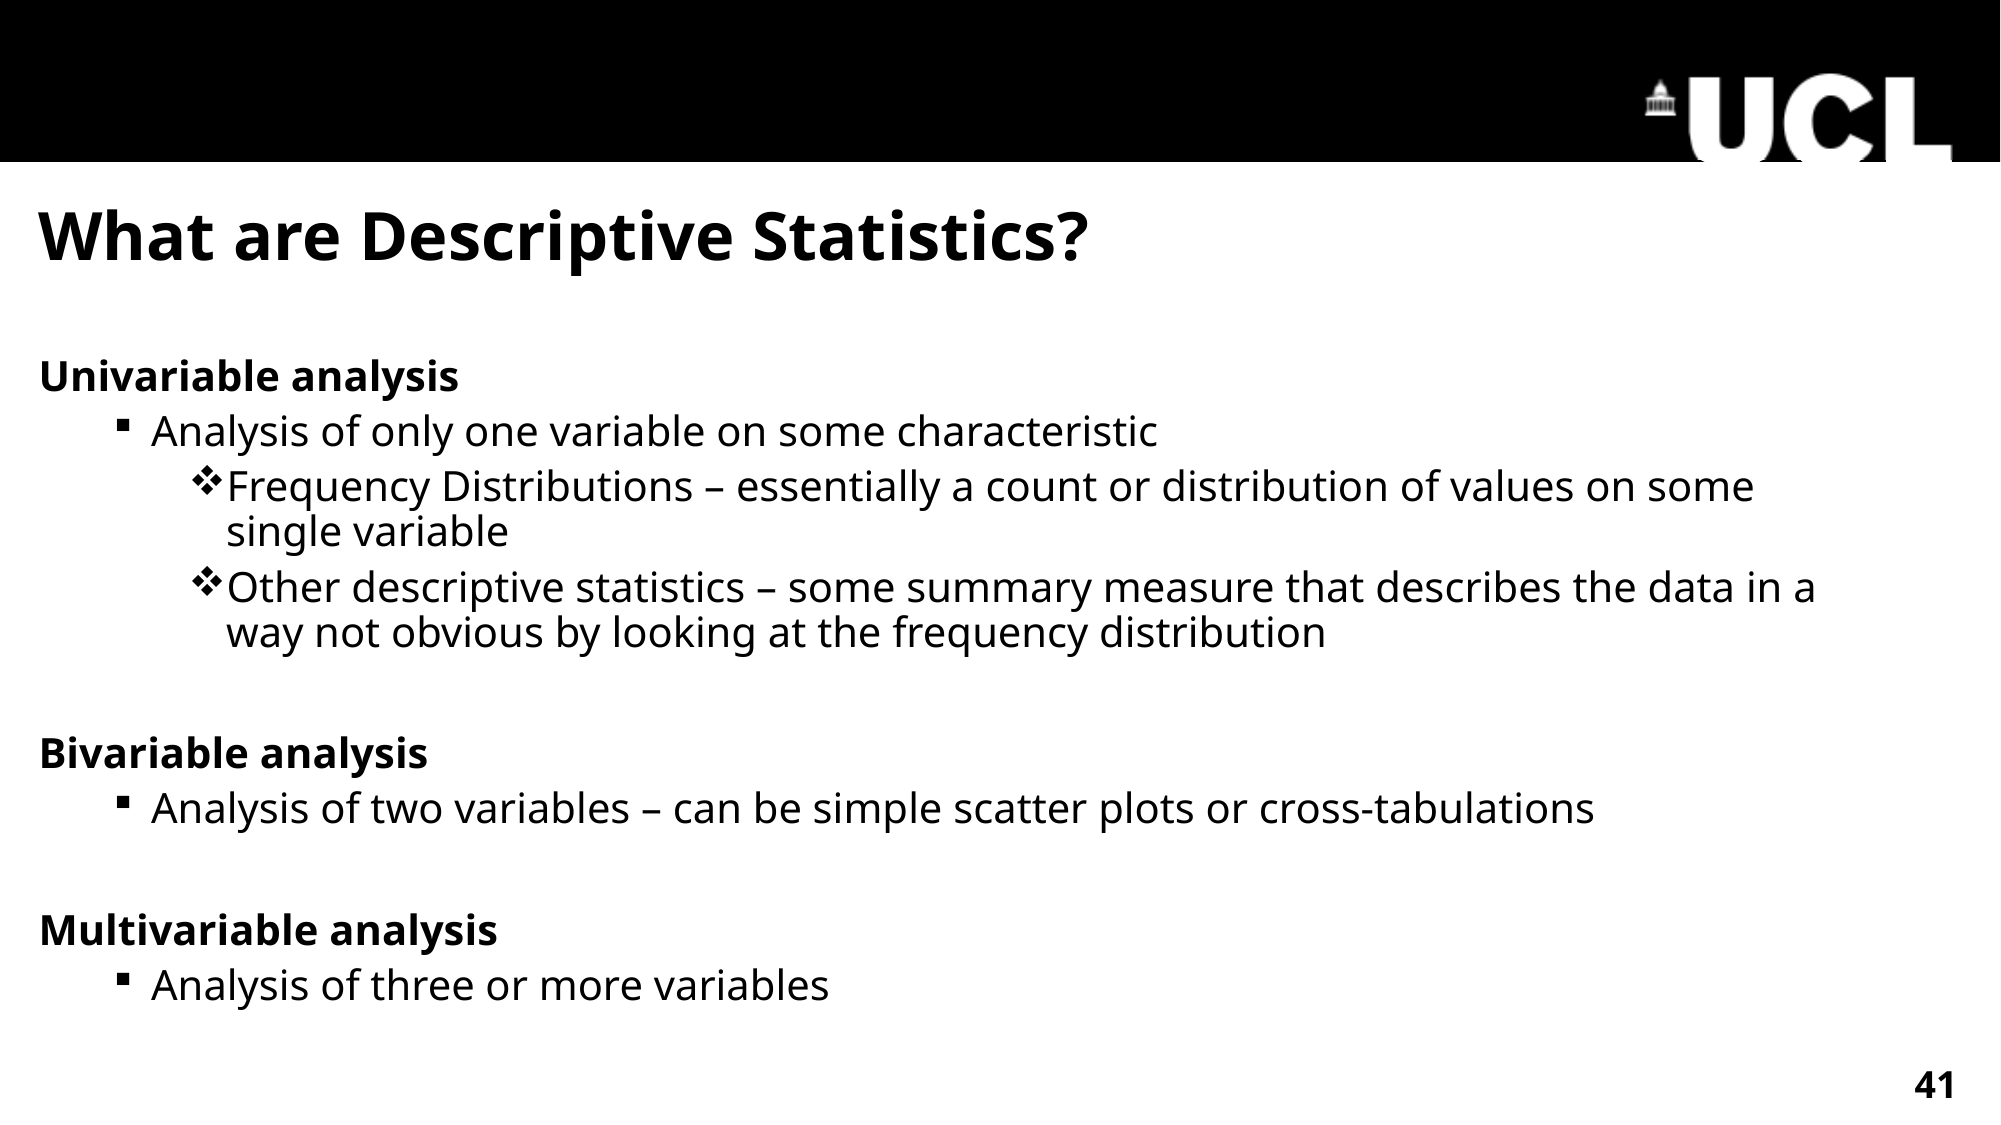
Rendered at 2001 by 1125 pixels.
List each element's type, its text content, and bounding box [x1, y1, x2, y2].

text_box What are Descriptive Statistics? [23, 195, 1885, 281]
text_box Univariable analysis Analysis of only one variable on some characteristic Frequency Distributions – essentially a count or distribution of values on some single variable Other descriptive statistics – some summary measure that describes the data in a way not obvious by looking at the frequency distribution Bivariable analysis Analysis of two variables – can be simple scatter plots or cross-tabulations Multivariable analysis Analysis of three or more variables [23, 281, 1885, 1021]
picture [0, 0, 2000, 160]
text_box 41 [1889, 1051, 1983, 1122]
